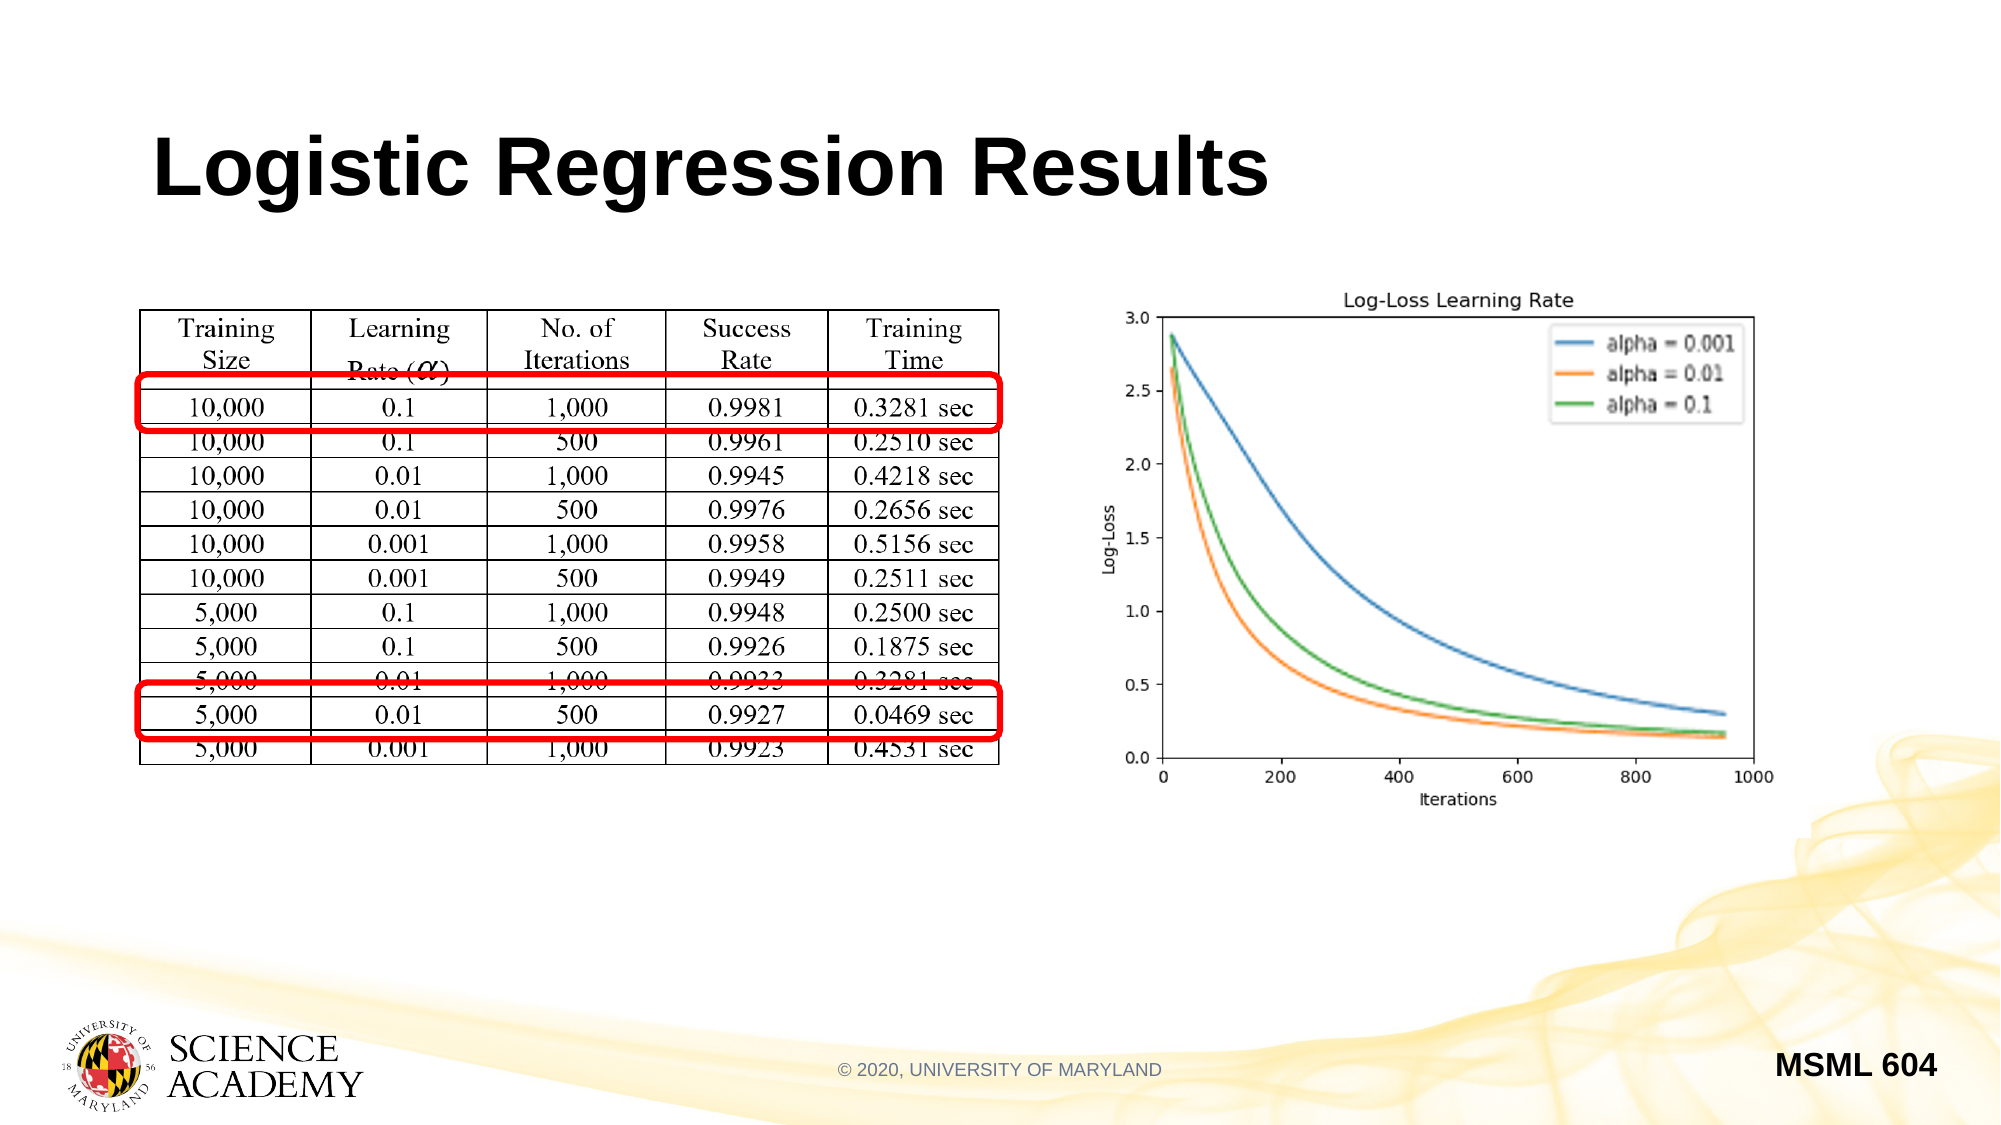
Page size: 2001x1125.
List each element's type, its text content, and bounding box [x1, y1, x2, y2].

picture [0, 277, 2000, 1125]
title Logistic Regression Results [137, 59, 1863, 278]
